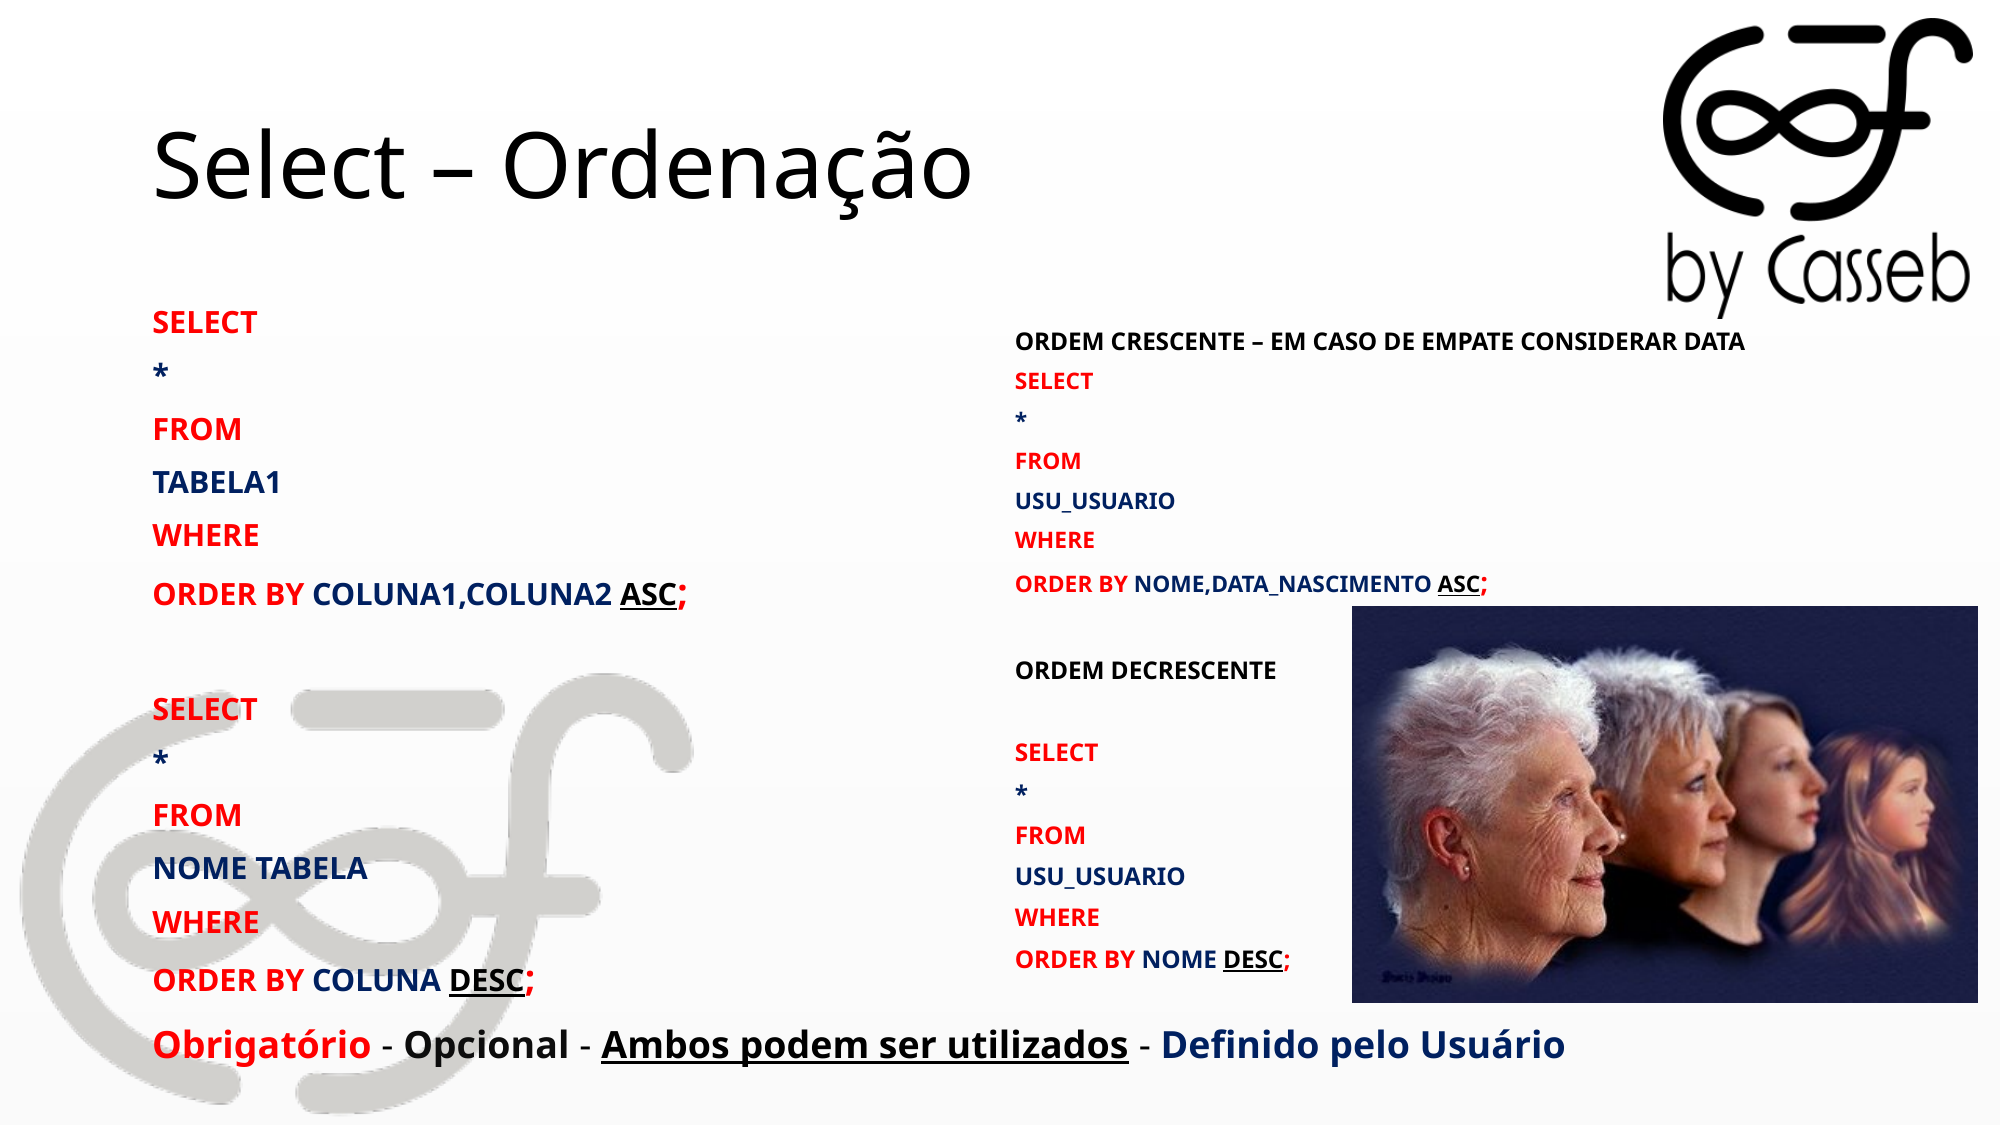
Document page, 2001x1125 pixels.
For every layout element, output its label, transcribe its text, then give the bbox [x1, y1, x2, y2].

list SELECT * FROM TABELA1 WHERE ORDER BY COLUNA1,COLUNA2 ASC; SELECT * FROM NOME TABELA WHERE ORDER BY COLUNA DESC; [137, 299, 987, 1013]
title Select – Ordenação [137, 59, 1549, 278]
picture [1663, 18, 1973, 319]
picture [0, 539, 715, 1125]
list ORDEM CRESCENTE – EM CASO DE EMPATE CONSIDERAR DATA SELECT * FROM USU_USUARIO WHERE ORDER BY NOME,DATA_NASCIMENTO ASC; ORDEM DECRESCENTE SELECT * FROM USU_USUARIO WHERE ORDER BY NOME DESC; [999, 277, 1855, 992]
text_box Obrigatório - Opcional - Ambos podem ser utilizados - Definido pelo Usuário [137, 1013, 1863, 1073]
picture [1352, 606, 1978, 1003]
